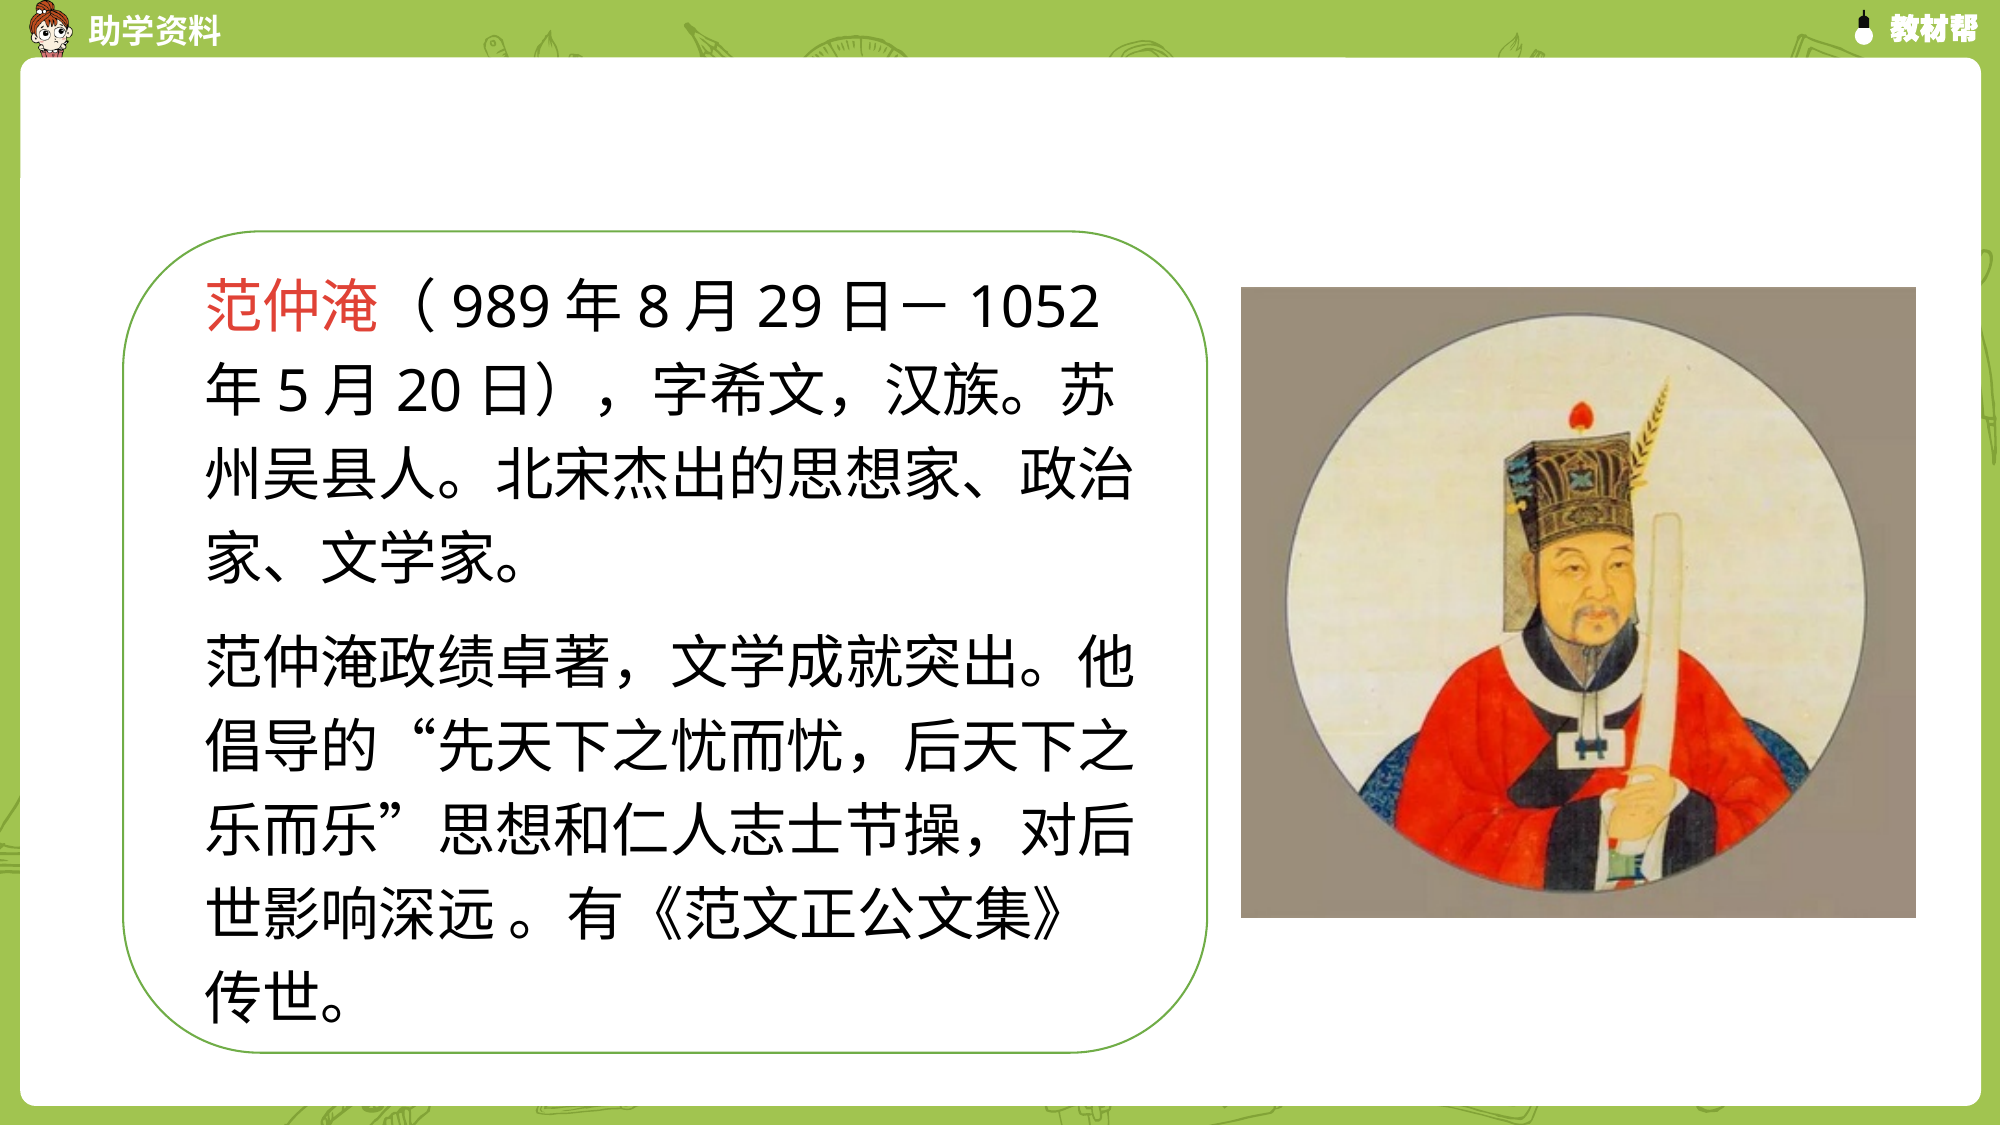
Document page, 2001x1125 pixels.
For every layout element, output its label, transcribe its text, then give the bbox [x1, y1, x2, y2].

text_box [122, 250, 1209, 1054]
picture [28, 0, 82, 59]
list 范仲淹（989年8月29日－1052年5月20日），字希文，汉族。苏州吴县人。北宋杰出的思想家、政治家、文学家。 范仲淹政绩卓著，文学成就突出。他倡导的“先天下之忧而忧，后天下之乐而乐”思想和仁人志士节操，对后世影响深远 。有《范文正公文集》传世。 [189, 247, 1159, 958]
picture [1241, 287, 1916, 918]
text_box [194, 230, 1136, 247]
